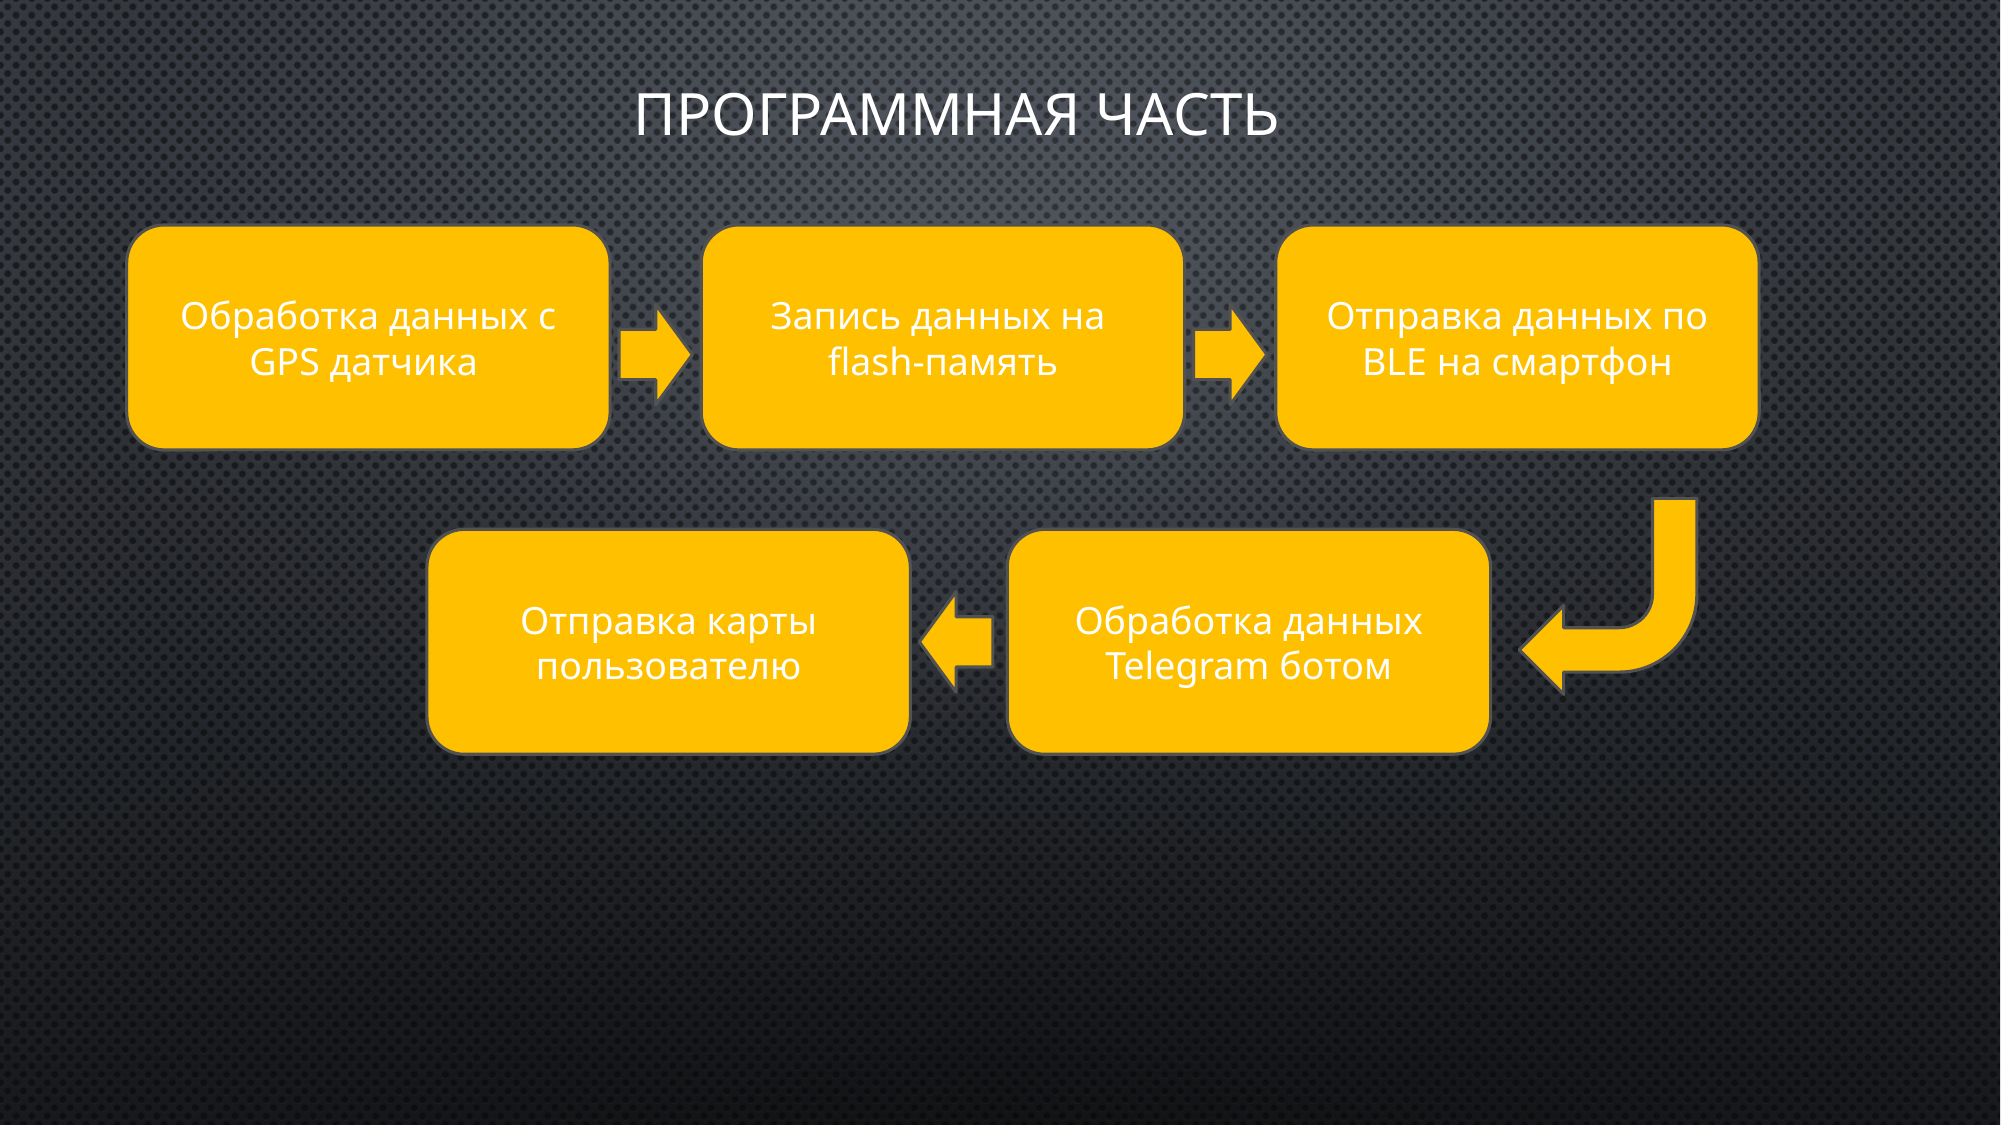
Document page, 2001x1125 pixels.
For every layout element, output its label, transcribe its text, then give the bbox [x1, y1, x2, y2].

text_box Отправка данных по BLE на смартфон [1274, 223, 1761, 452]
text_box Обработка данных Telegram ботом [1005, 527, 1493, 756]
text_box Отправка карты пользователю [425, 527, 912, 756]
text_box [617, 302, 694, 407]
text_box Запись данных на flash-память [699, 223, 1187, 452]
text_box [1518, 496, 1699, 696]
title Программная часть [618, 0, 1315, 225]
text_box [1191, 302, 1269, 407]
text_box [918, 590, 995, 694]
text_box Обработка данных с GPS датчика [125, 223, 612, 452]
